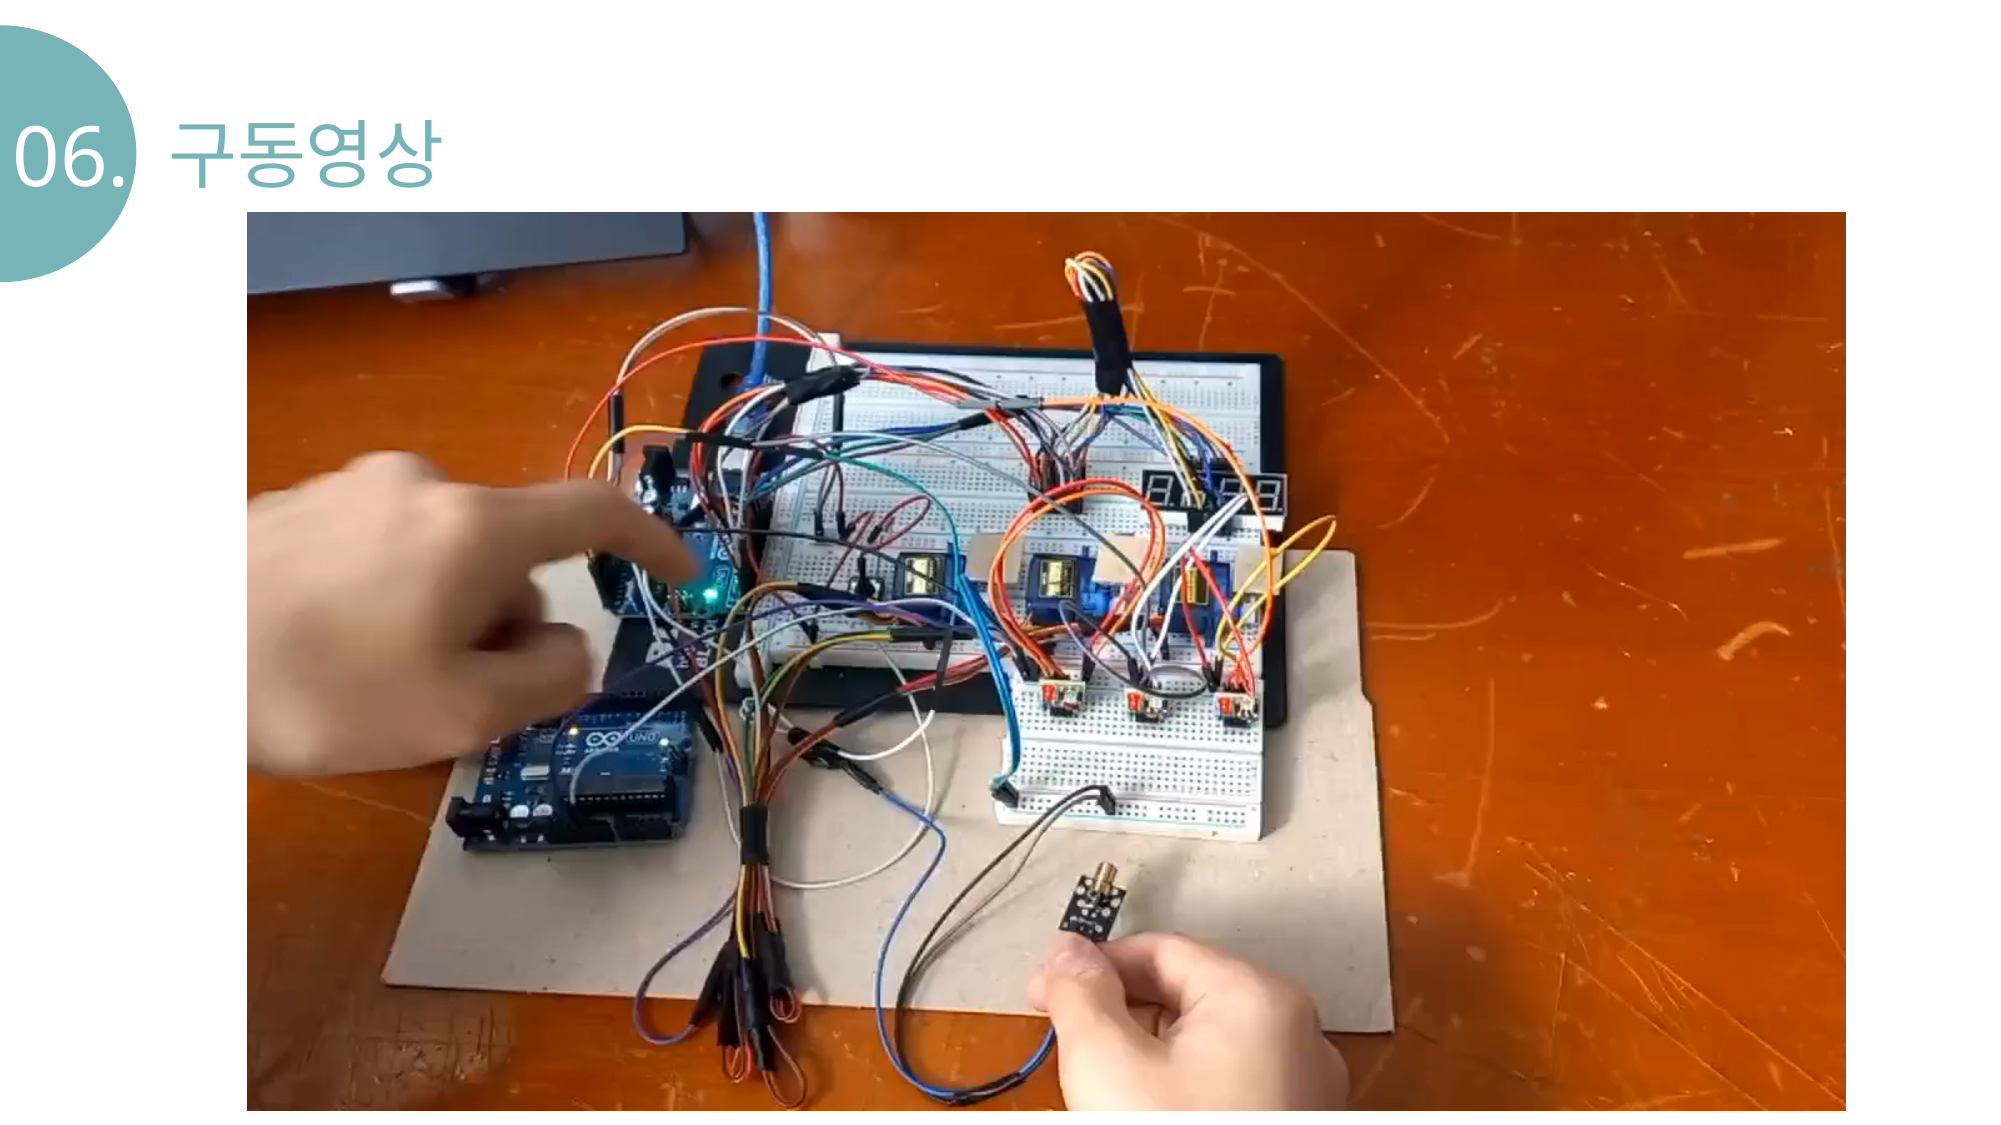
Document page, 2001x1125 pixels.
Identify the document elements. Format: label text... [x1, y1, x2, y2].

text_box 구동영상 [153, 100, 460, 206]
text_box 06. [0, 95, 146, 211]
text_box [246, 211, 1847, 1112]
